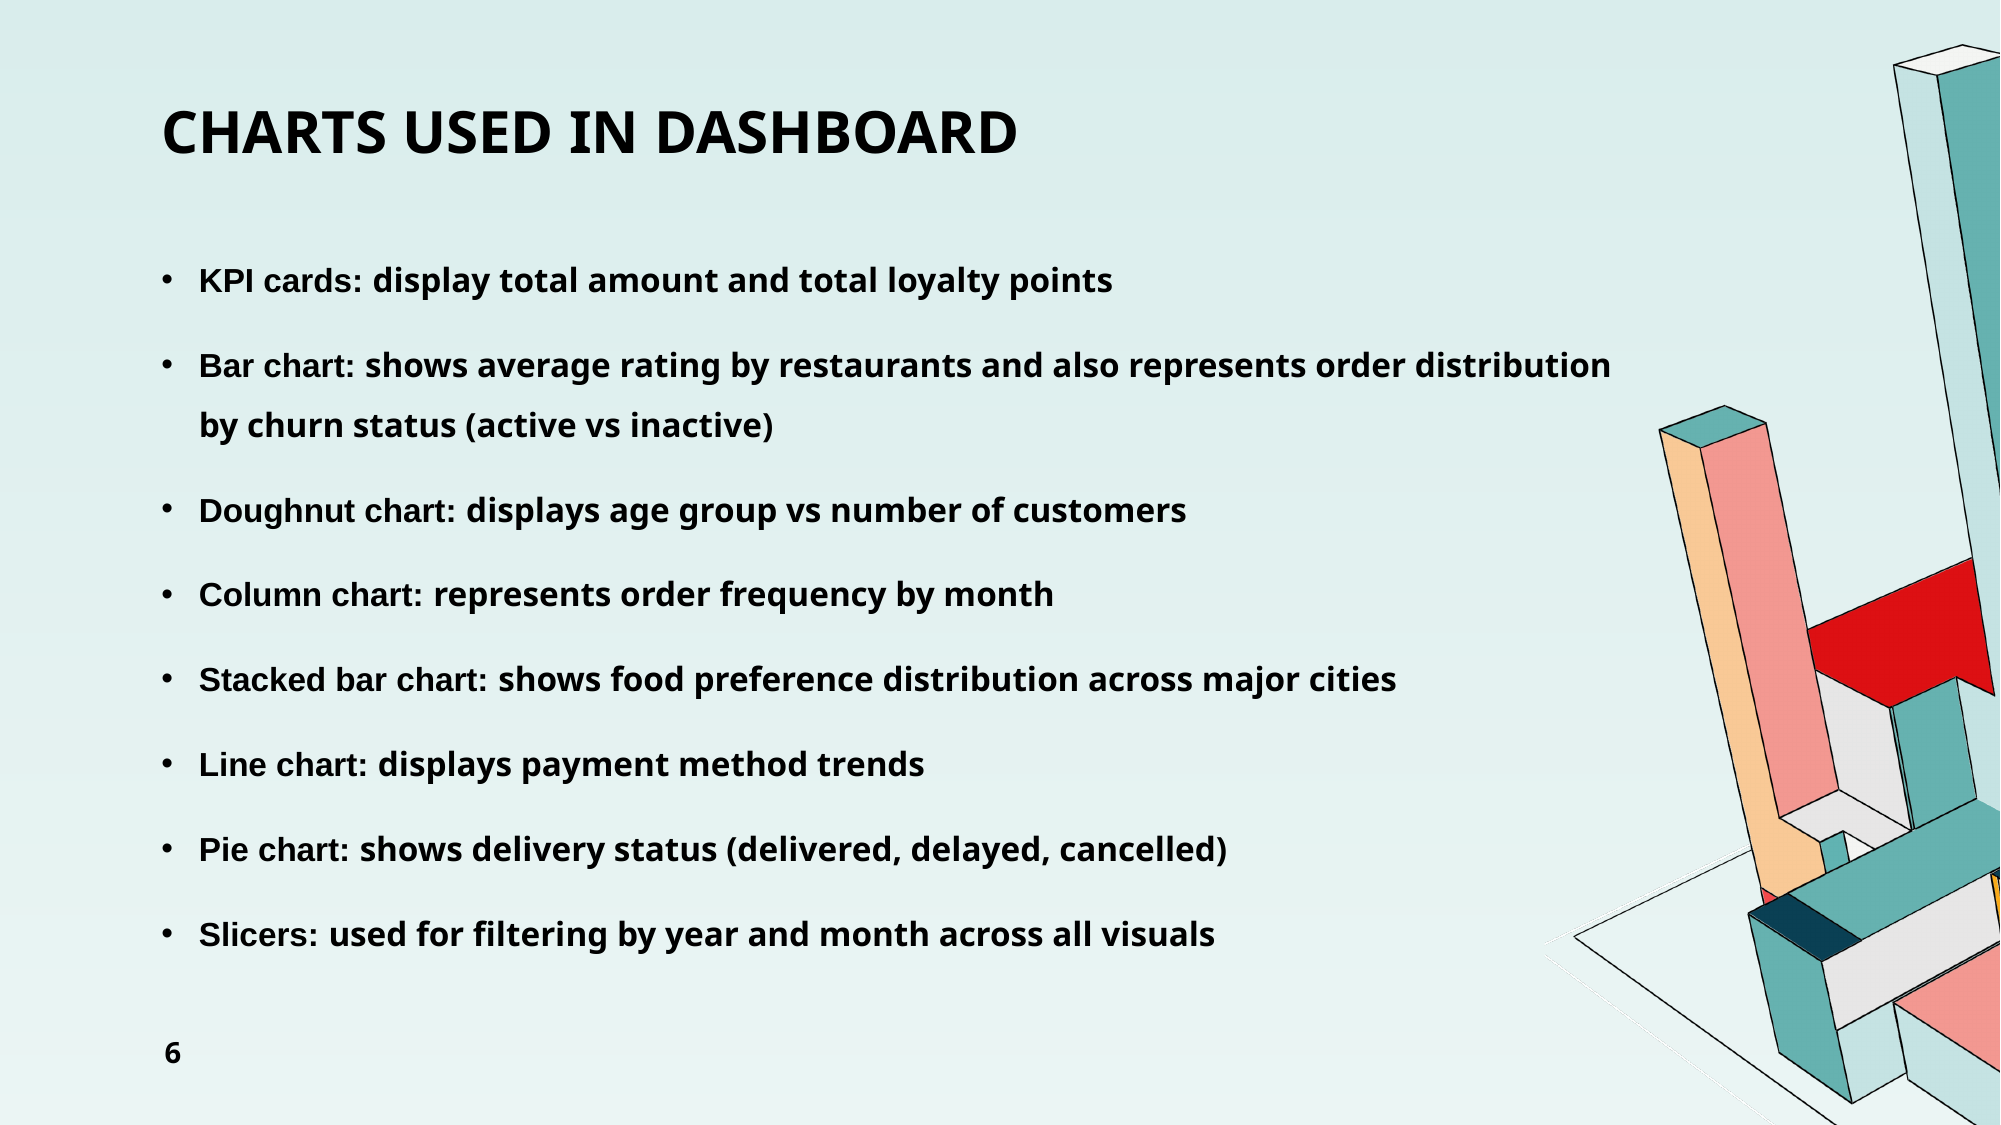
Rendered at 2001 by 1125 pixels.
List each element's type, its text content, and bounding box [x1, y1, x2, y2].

title Charts Used in Dashboard [146, 46, 1508, 231]
picture [1544, 43, 2000, 1125]
list KPI cards: display total amount and total loyalty points Bar chart: shows average rating by restaurants and also represents order distribution by churn status (active vs inactive) Doughnut chart: displays age group vs number of customers Column chart: represents order frequency by month Stacked bar chart: shows food preference distribution across major cities Line chart: displays payment method trends Pie chart: shows delivery status (delivered, delayed, cancelled) Slicers: used for filtering by year and month across all visuals [146, 231, 1666, 980]
slide_number 6 [149, 1024, 588, 1085]
